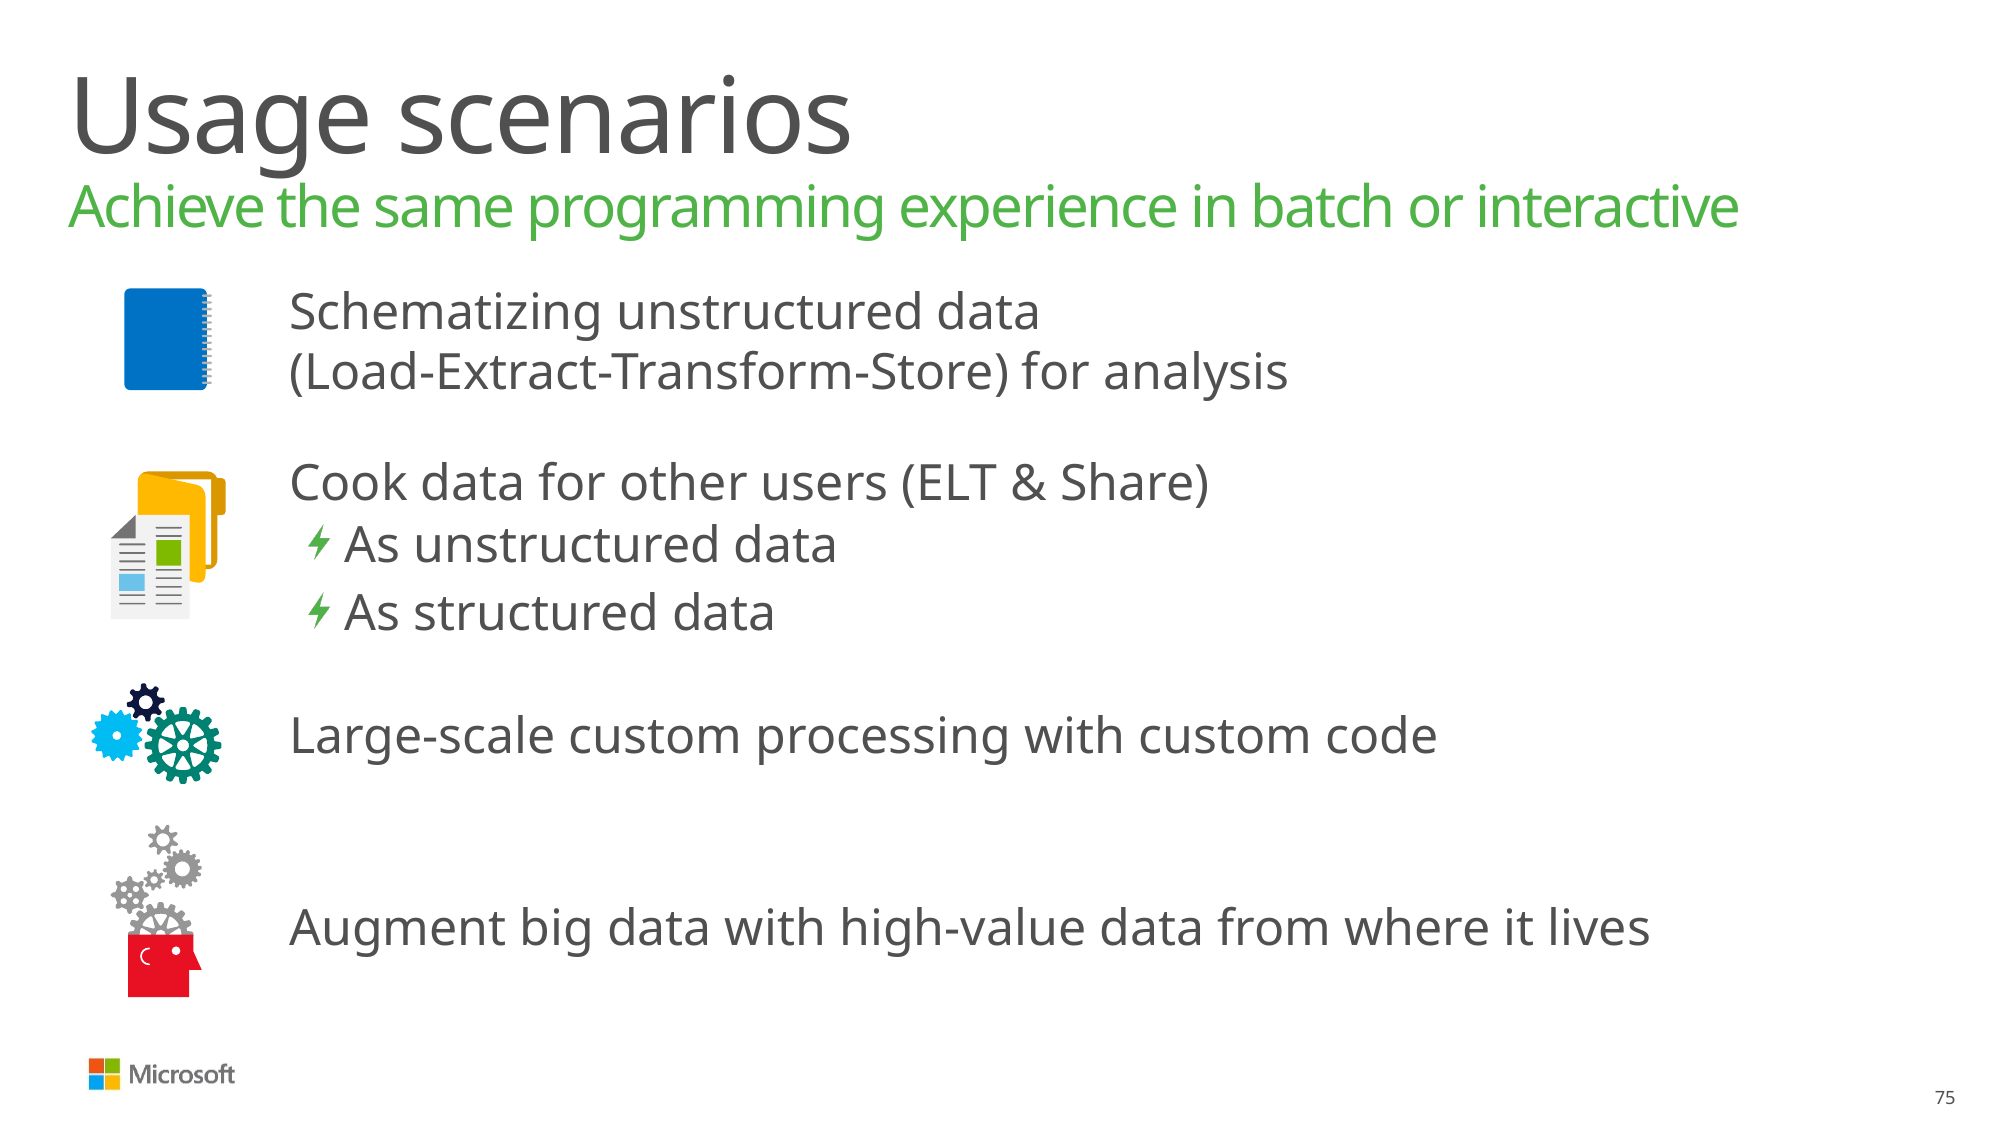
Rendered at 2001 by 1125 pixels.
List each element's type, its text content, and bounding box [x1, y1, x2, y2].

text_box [110, 424, 1929, 666]
title Usage scenarios Achieve the same programming experience in batch or interactive [44, 47, 1956, 200]
slide_number 75 [1864, 1087, 1956, 1110]
picture [85, 1055, 240, 1095]
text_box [124, 254, 1929, 425]
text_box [110, 824, 1929, 998]
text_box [90, 678, 1929, 789]
